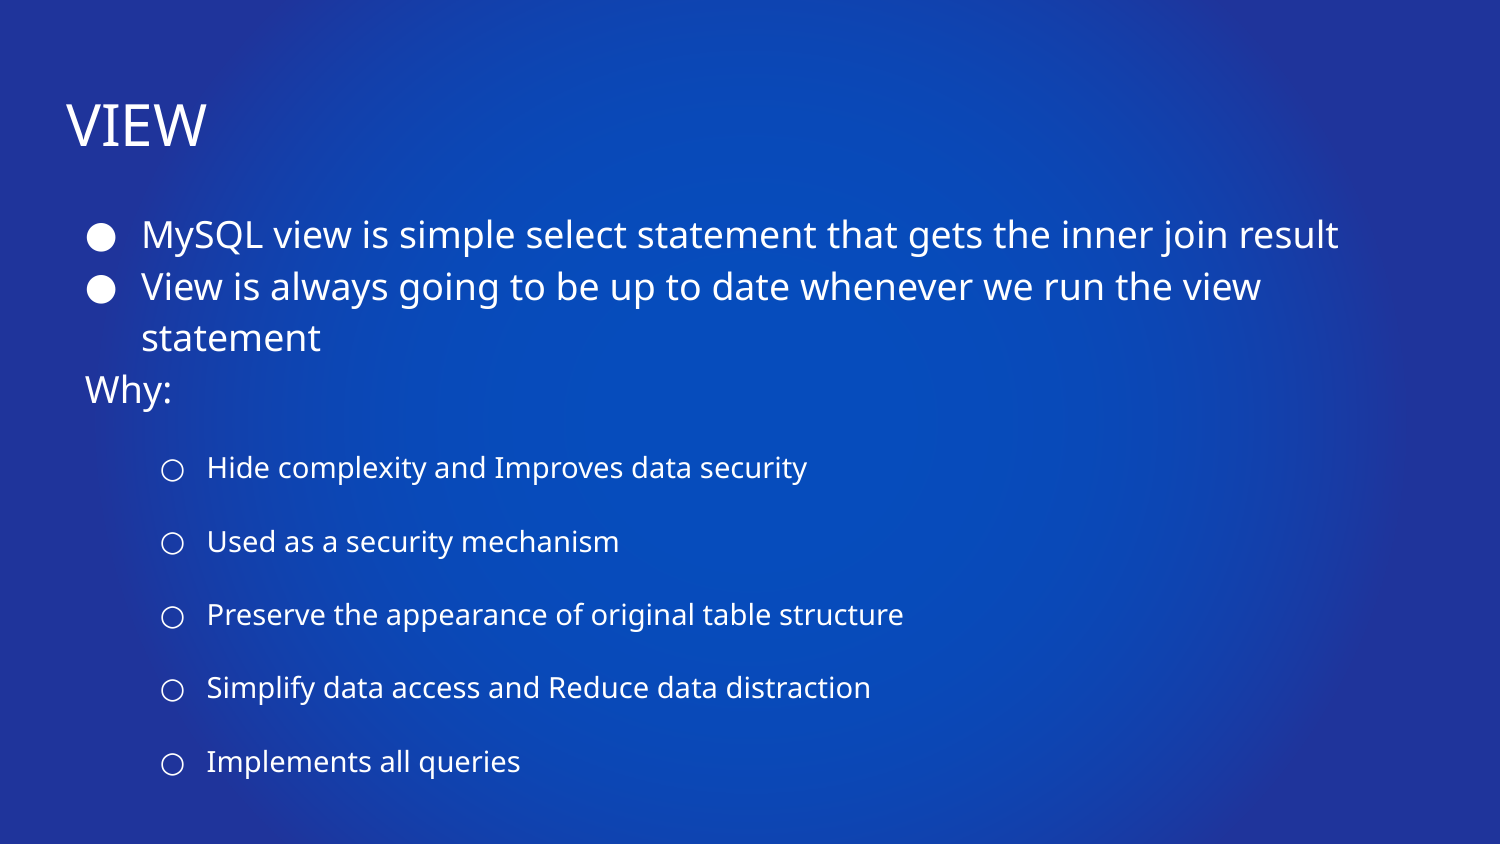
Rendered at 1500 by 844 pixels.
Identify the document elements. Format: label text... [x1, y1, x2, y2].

picture [0, 0, 1500, 844]
title VIEW [51, 72, 1449, 167]
list MySQL view is simple select statement that gets the inner join result View is always going to be up to date whenever we run the view statement Why: Hide complexity and Improves data security Used as a security mechanism Preserve the appearance of original table structure Simplify data access and Reduce data distraction Implements all queries [51, 189, 1449, 750]
